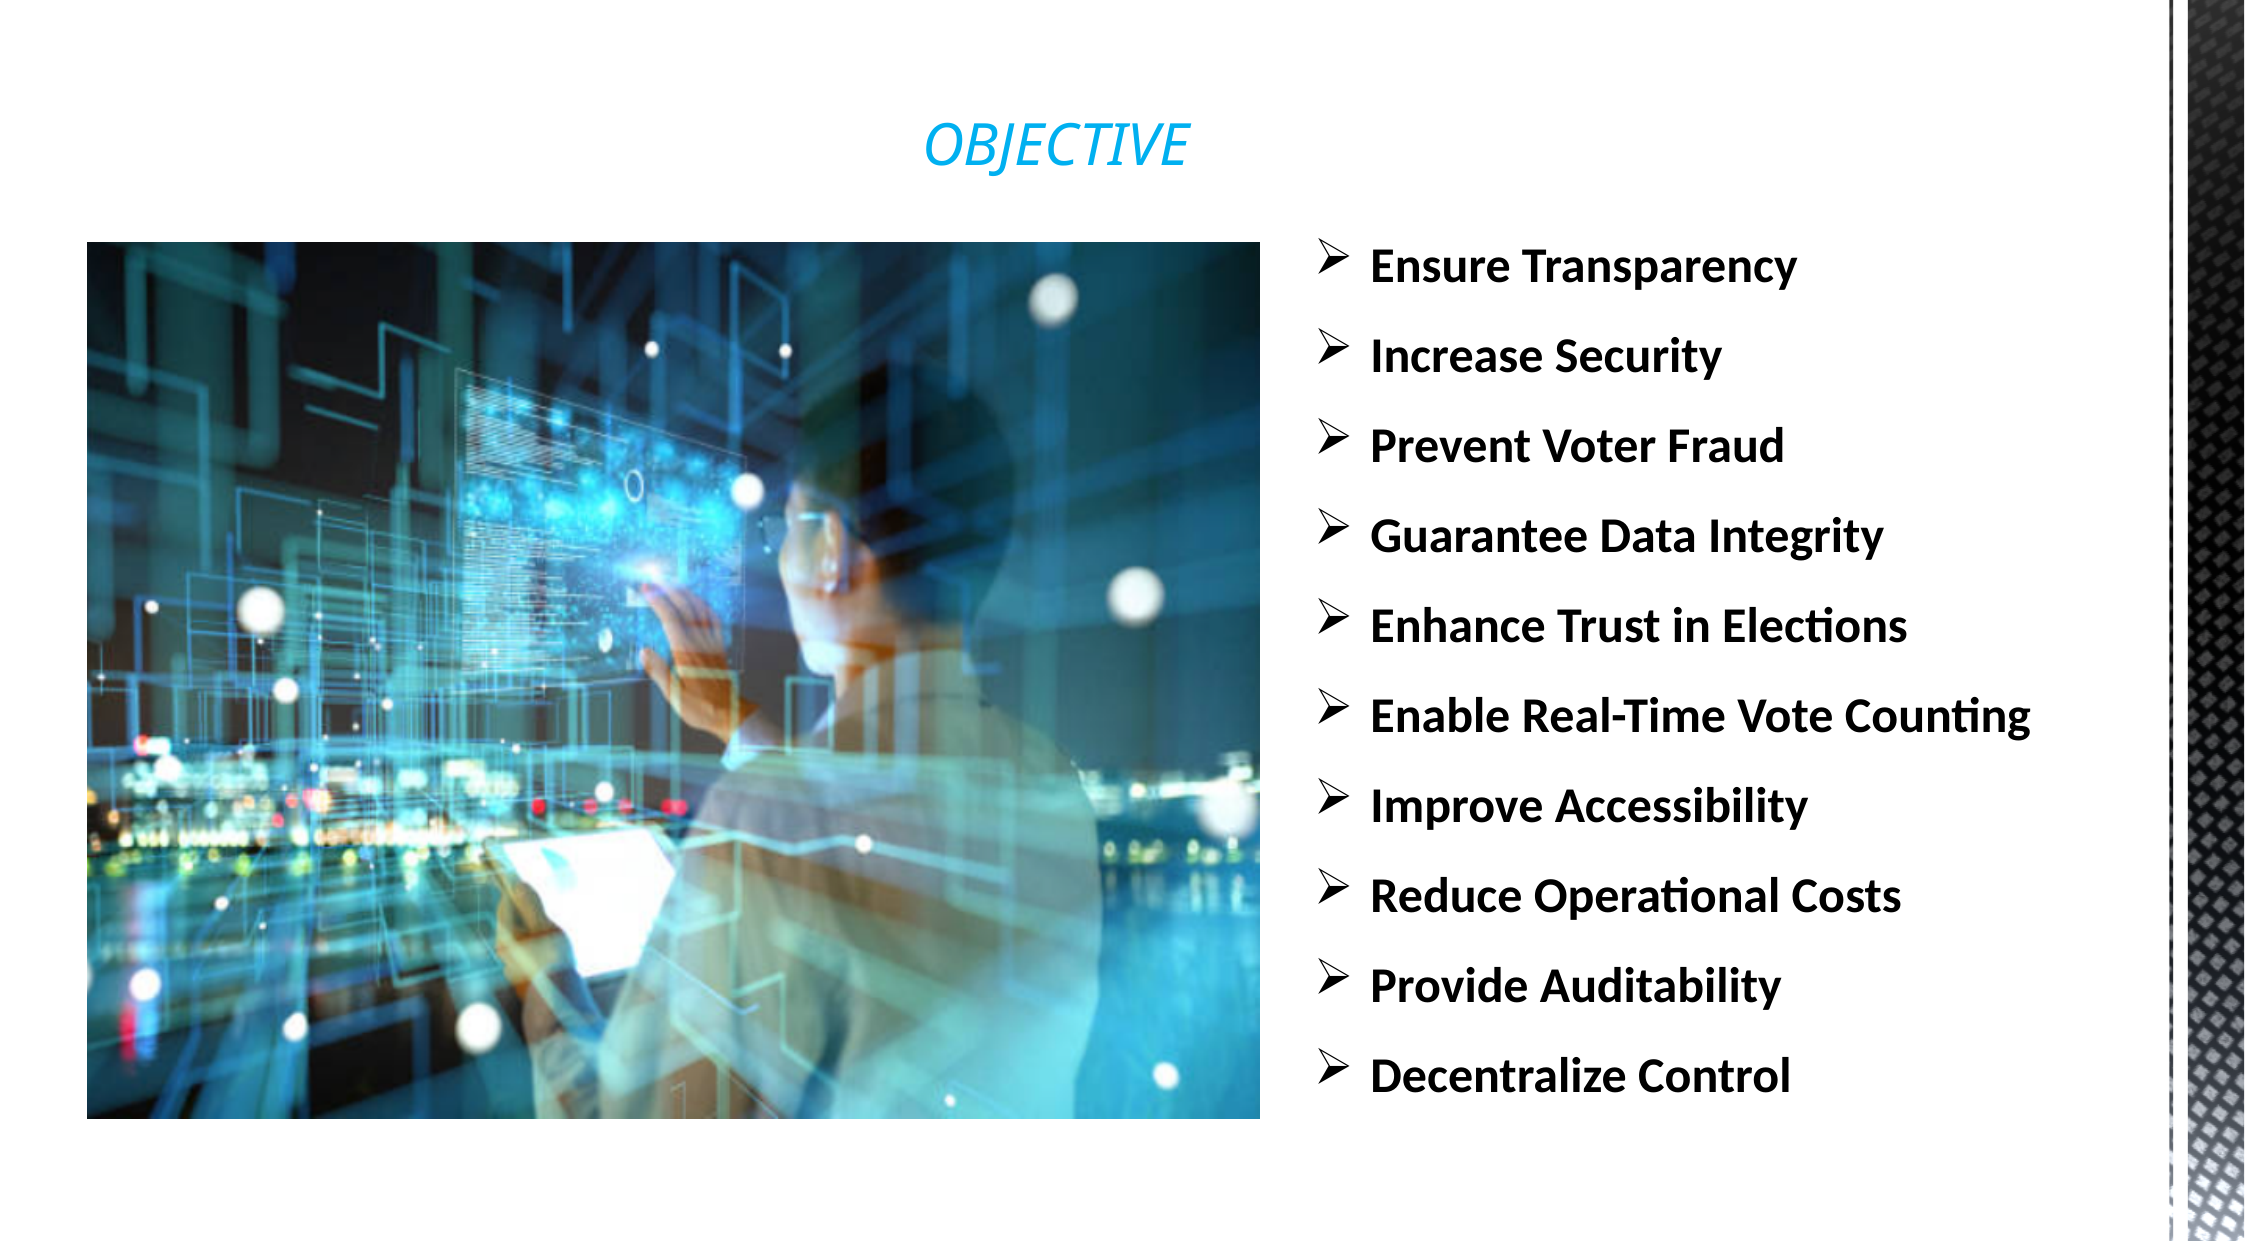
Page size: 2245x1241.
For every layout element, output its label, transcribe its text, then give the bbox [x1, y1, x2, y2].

picture [86, 241, 1260, 1120]
text_box OBJECTIVE [907, 65, 1205, 185]
picture [2165, 0, 2245, 1241]
text_box Ensure Transparency Increase Security Prevent Voter Fraud Guarantee Data Integrity Enhance Trust in Elections Enable Real-Time Vote Counting Improve Accessibility Reduce Operational Costs Provide Auditability Decentralize Control [1299, 194, 2091, 1110]
